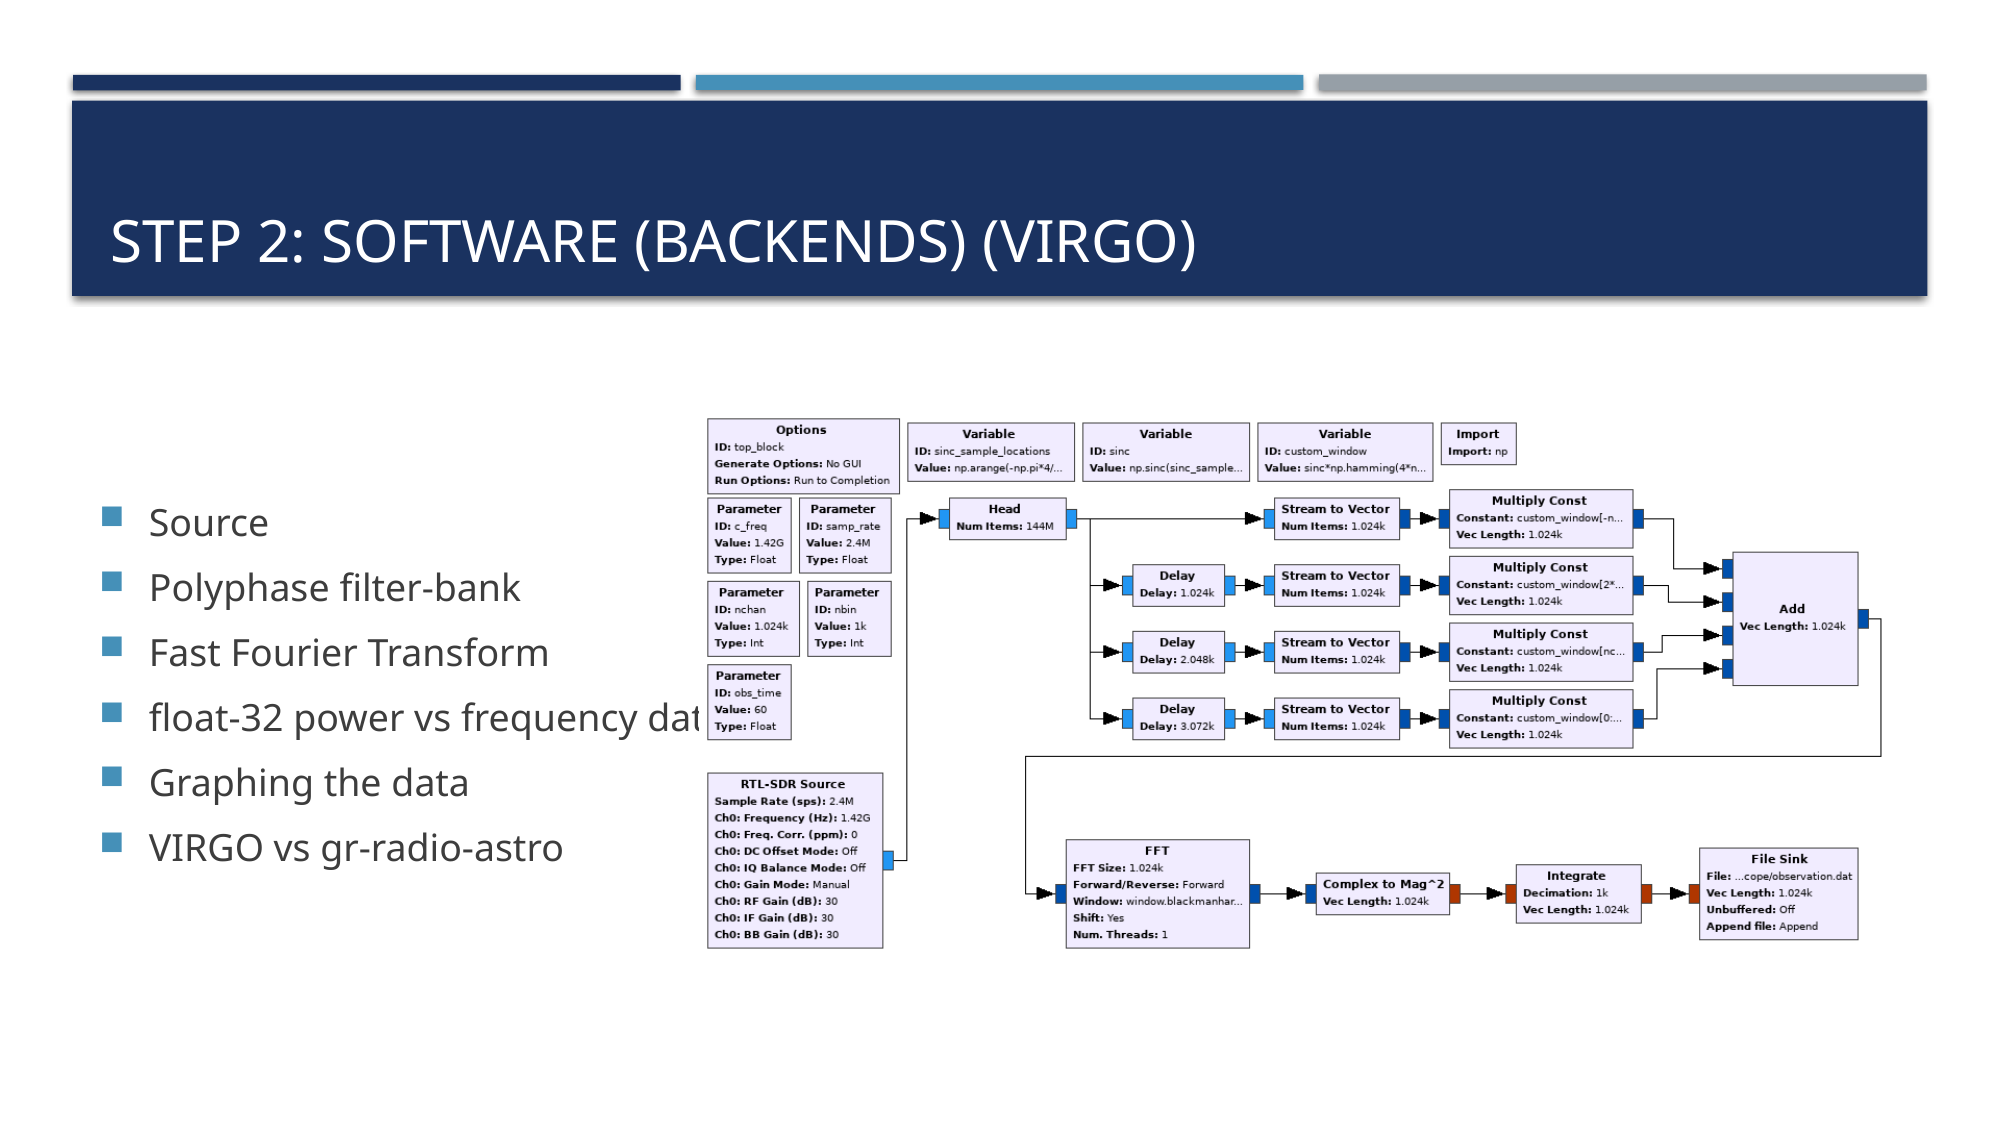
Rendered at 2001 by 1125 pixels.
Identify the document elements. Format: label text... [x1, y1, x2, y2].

picture [698, 409, 1894, 959]
title Step 2: Software (Backends) (VIRGO) [95, 115, 1905, 282]
list Source Polyphase filter-bank Fast Fourier Transform float-32 power vs frequency data Graphing the data VIRGO vs gr-radio-astro [83, 382, 1894, 986]
